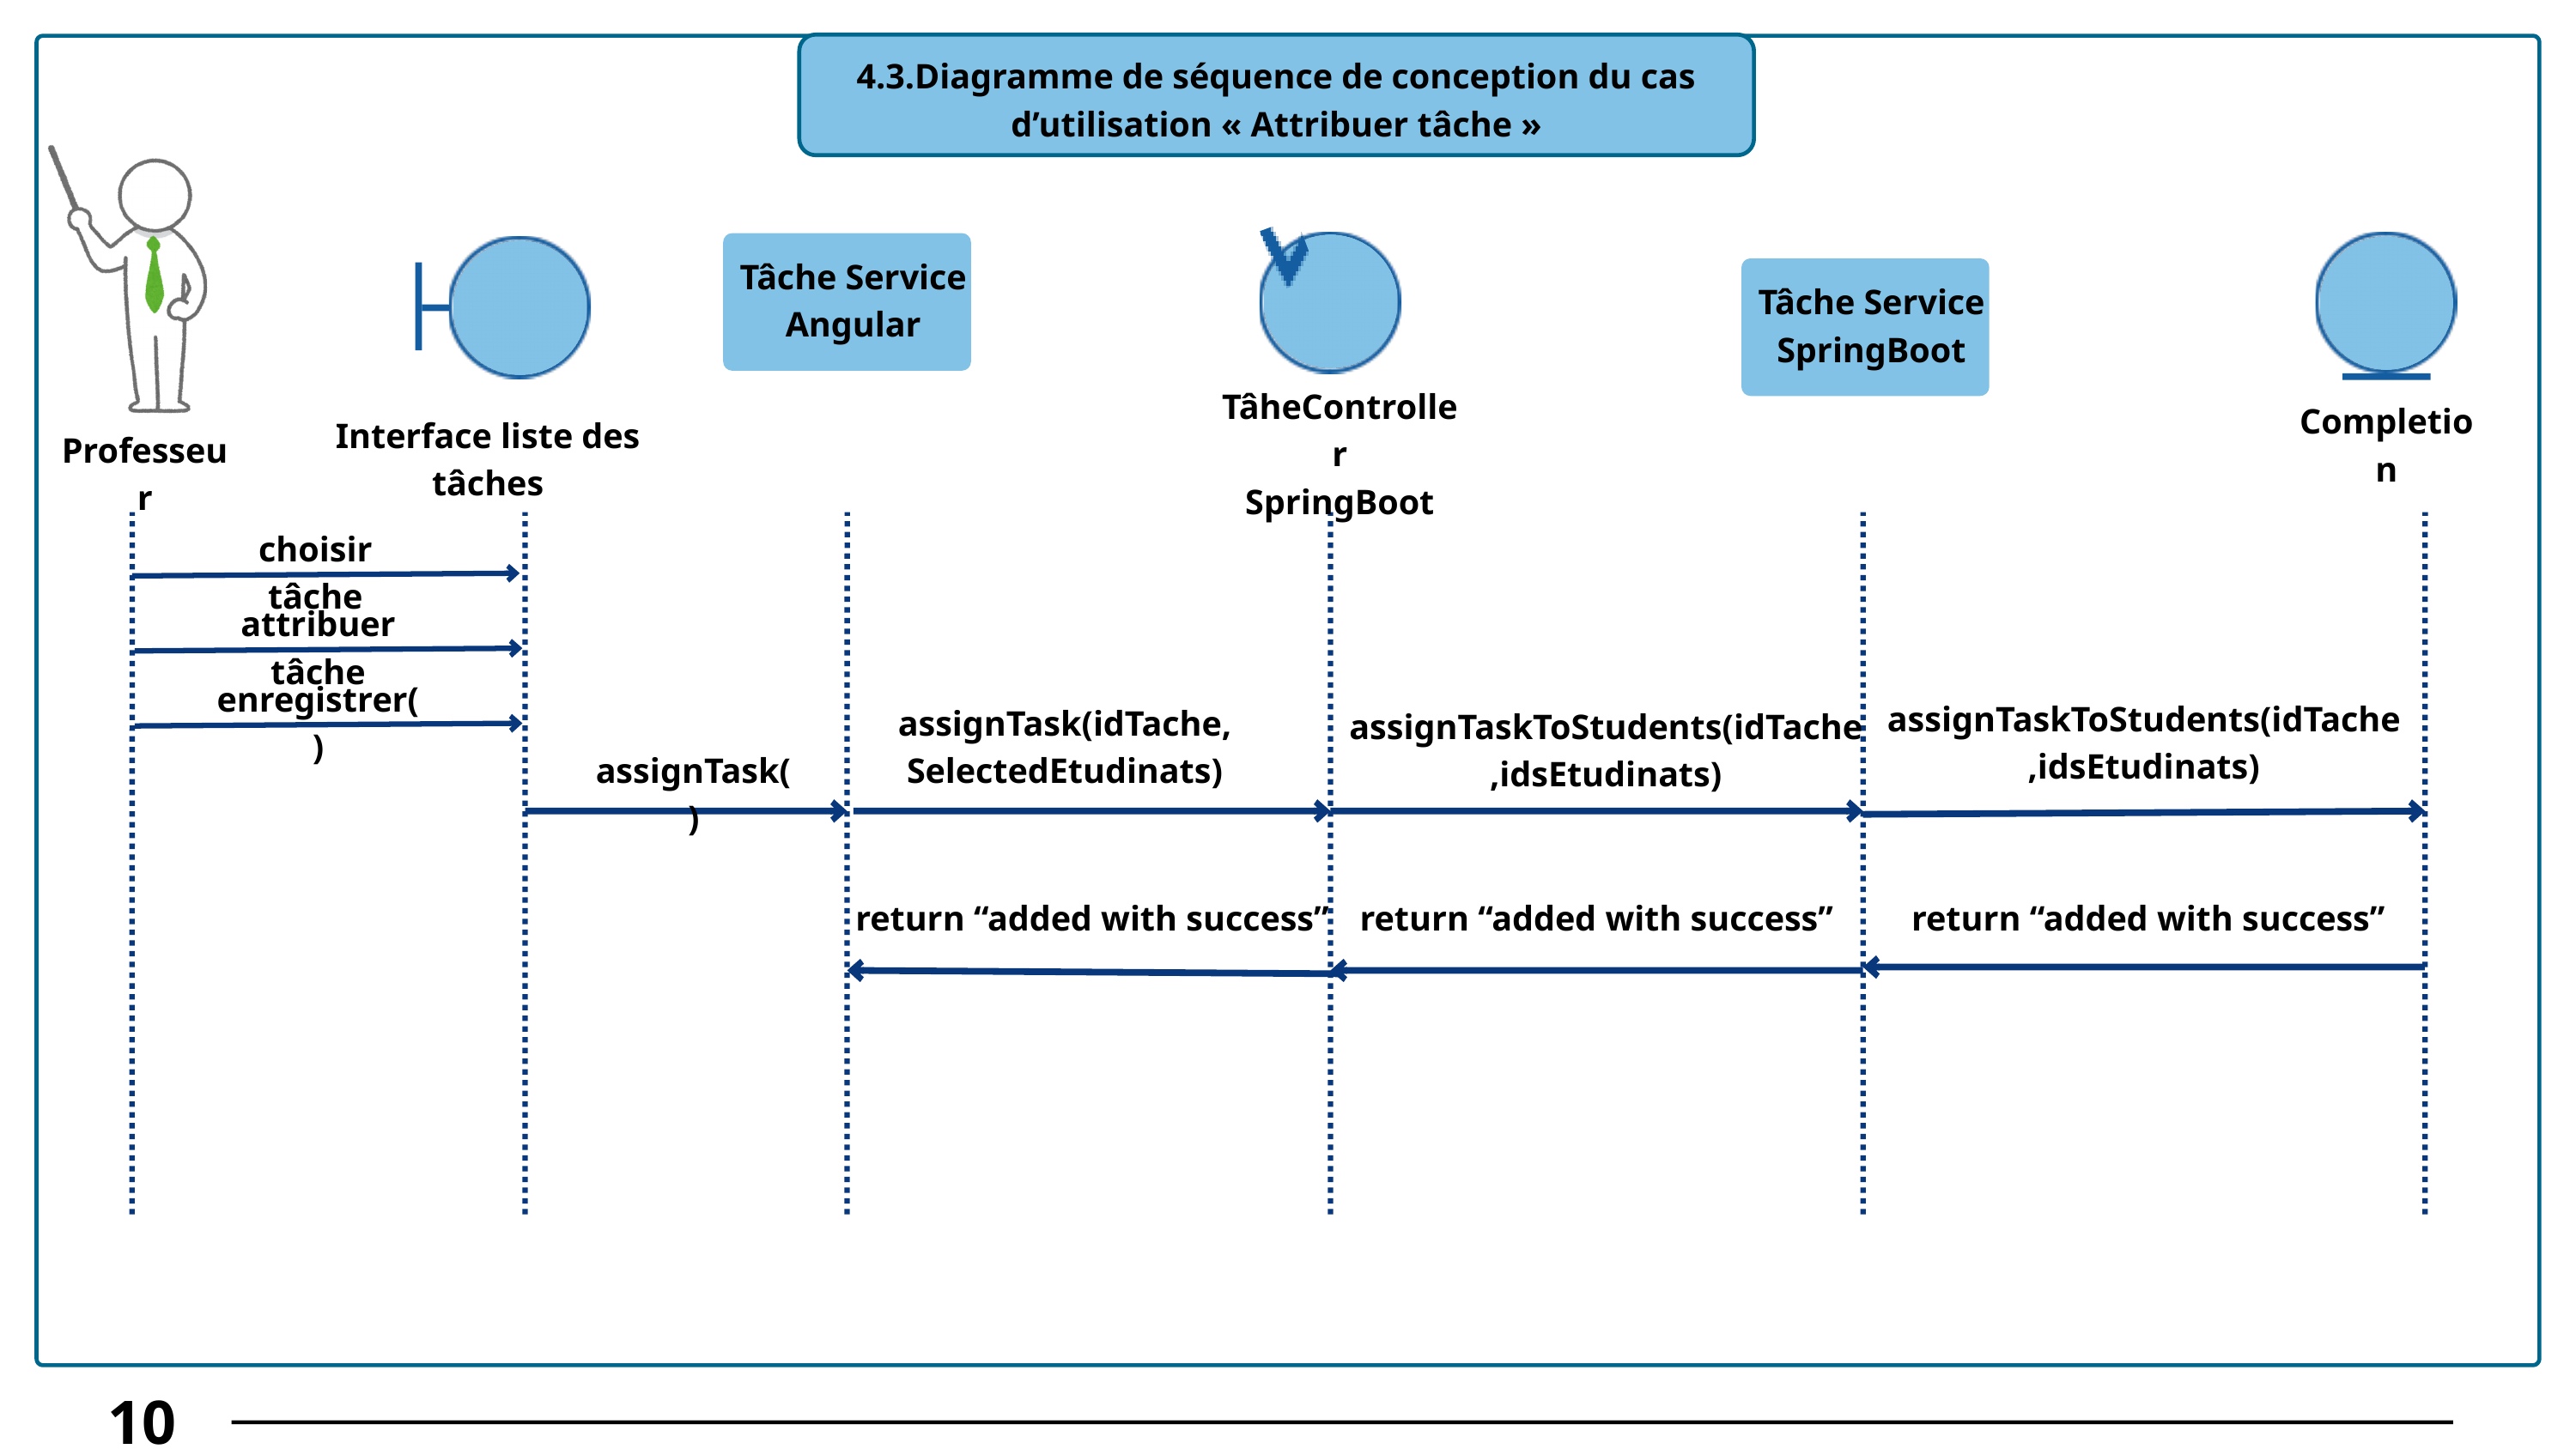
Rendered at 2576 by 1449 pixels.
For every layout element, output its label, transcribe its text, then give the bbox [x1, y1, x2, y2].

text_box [722, 233, 972, 372]
text_box 10 [52, 1373, 232, 1449]
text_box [36, 35, 2540, 1366]
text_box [1741, 258, 1990, 397]
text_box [799, 34, 1754, 155]
